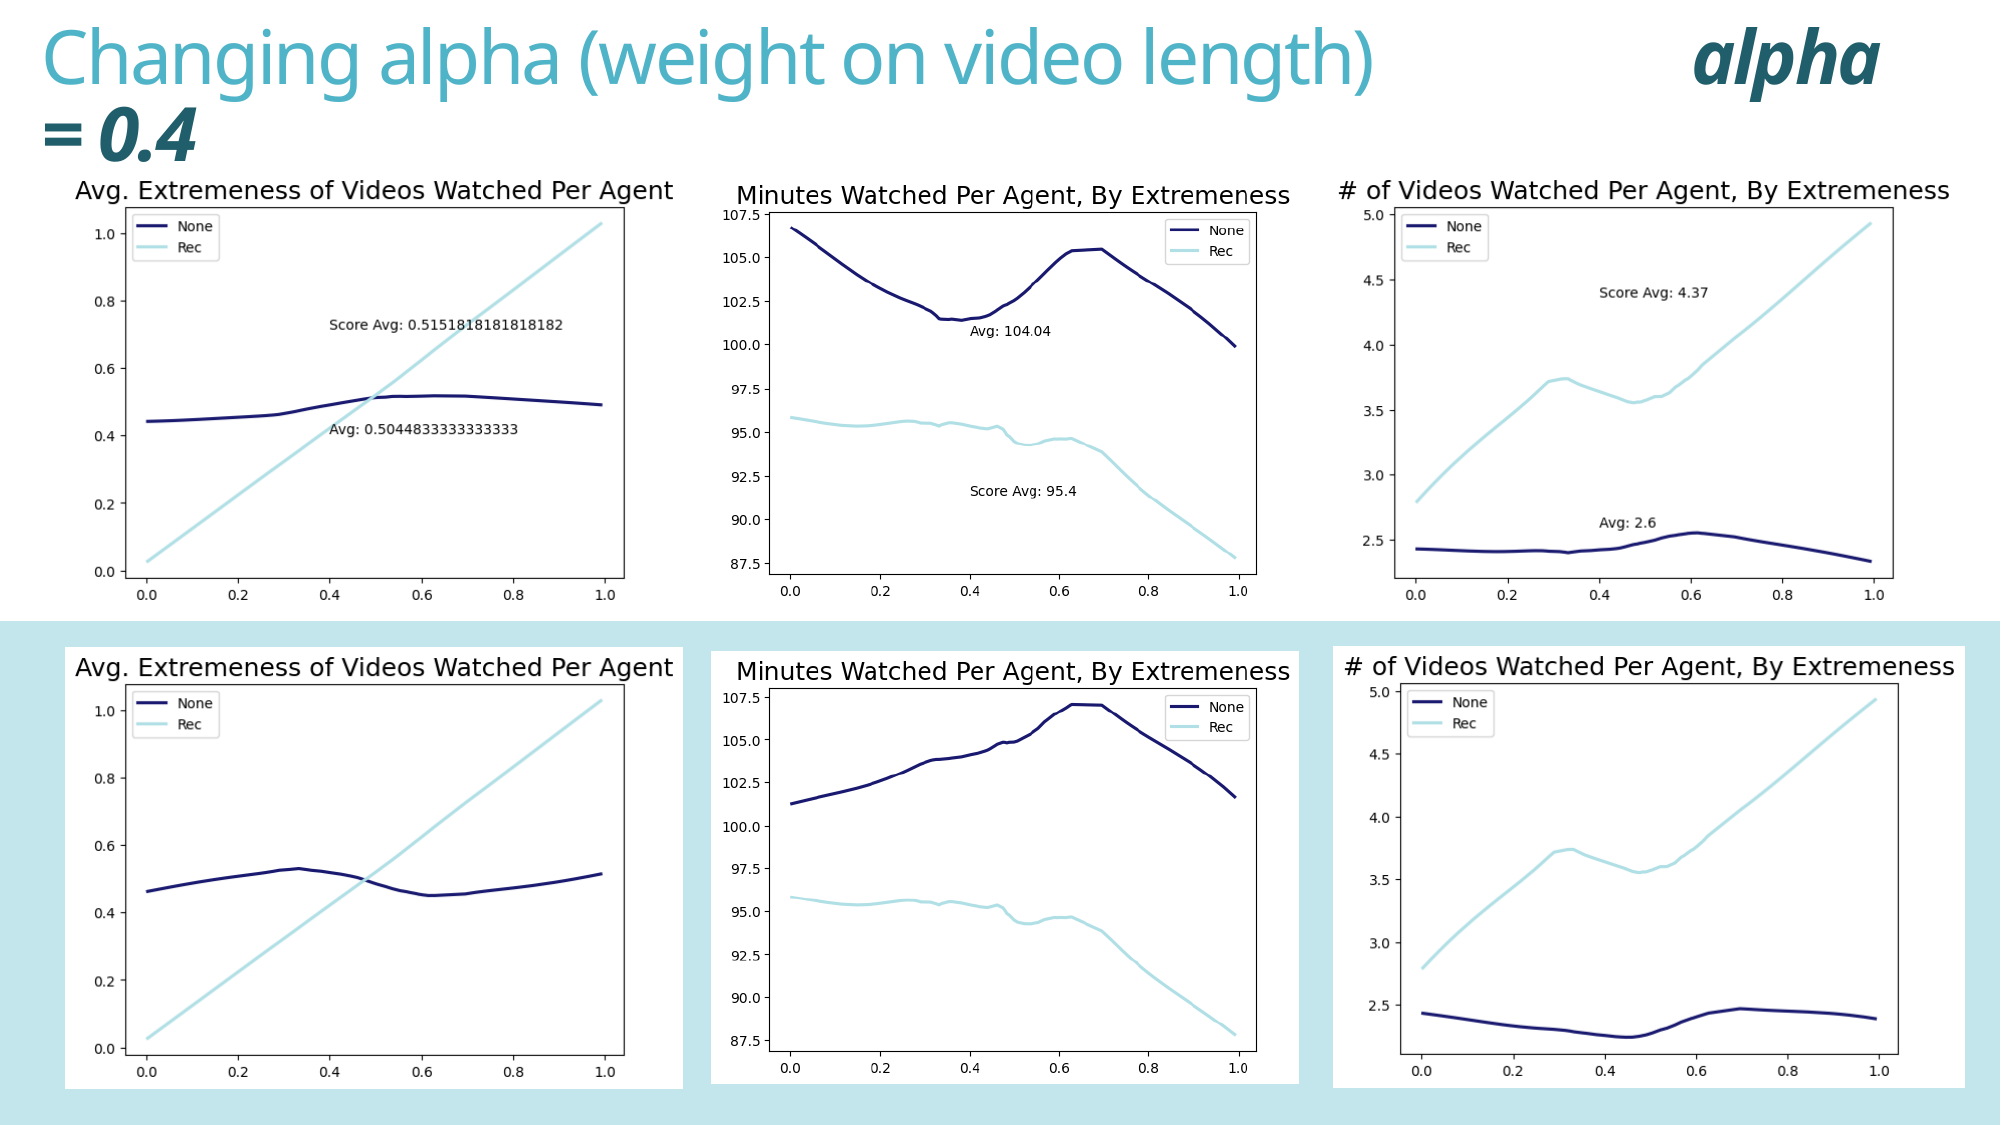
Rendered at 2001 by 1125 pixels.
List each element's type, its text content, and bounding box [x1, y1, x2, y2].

picture [1333, 646, 1966, 1089]
picture [711, 651, 1299, 1084]
picture [710, 175, 1299, 608]
text_box [0, 620, 2000, 1125]
picture [1327, 170, 1960, 613]
picture [65, 170, 683, 612]
picture [65, 647, 683, 1089]
title Changing alpha (weight on video length) alpha = 0.4 [26, 29, 1934, 171]
